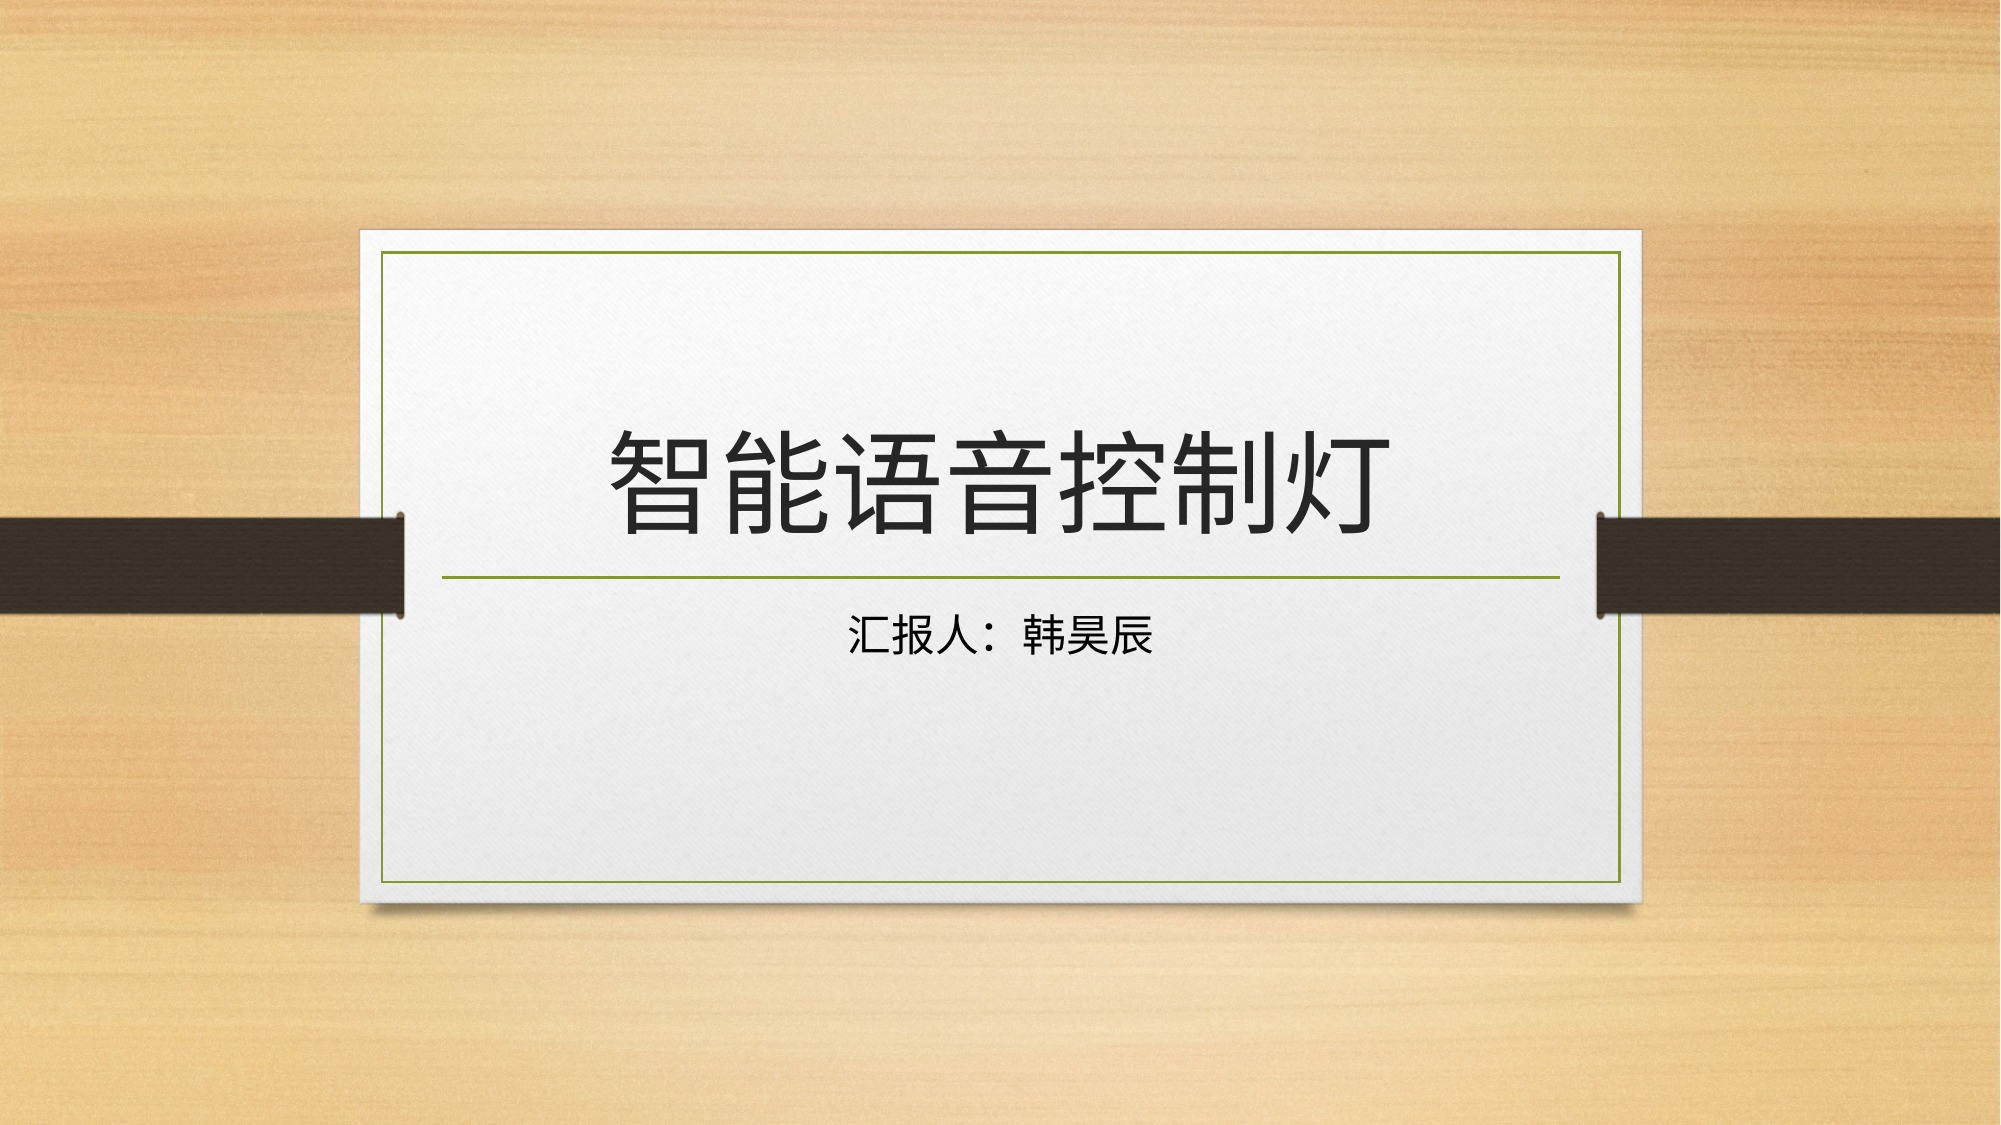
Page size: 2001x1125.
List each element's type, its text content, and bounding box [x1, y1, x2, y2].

subtitle 汇报人：韩昊辰 [441, 600, 1560, 817]
title 智能语音控制灯 [441, 306, 1560, 556]
picture [0, 0, 2001, 1125]
